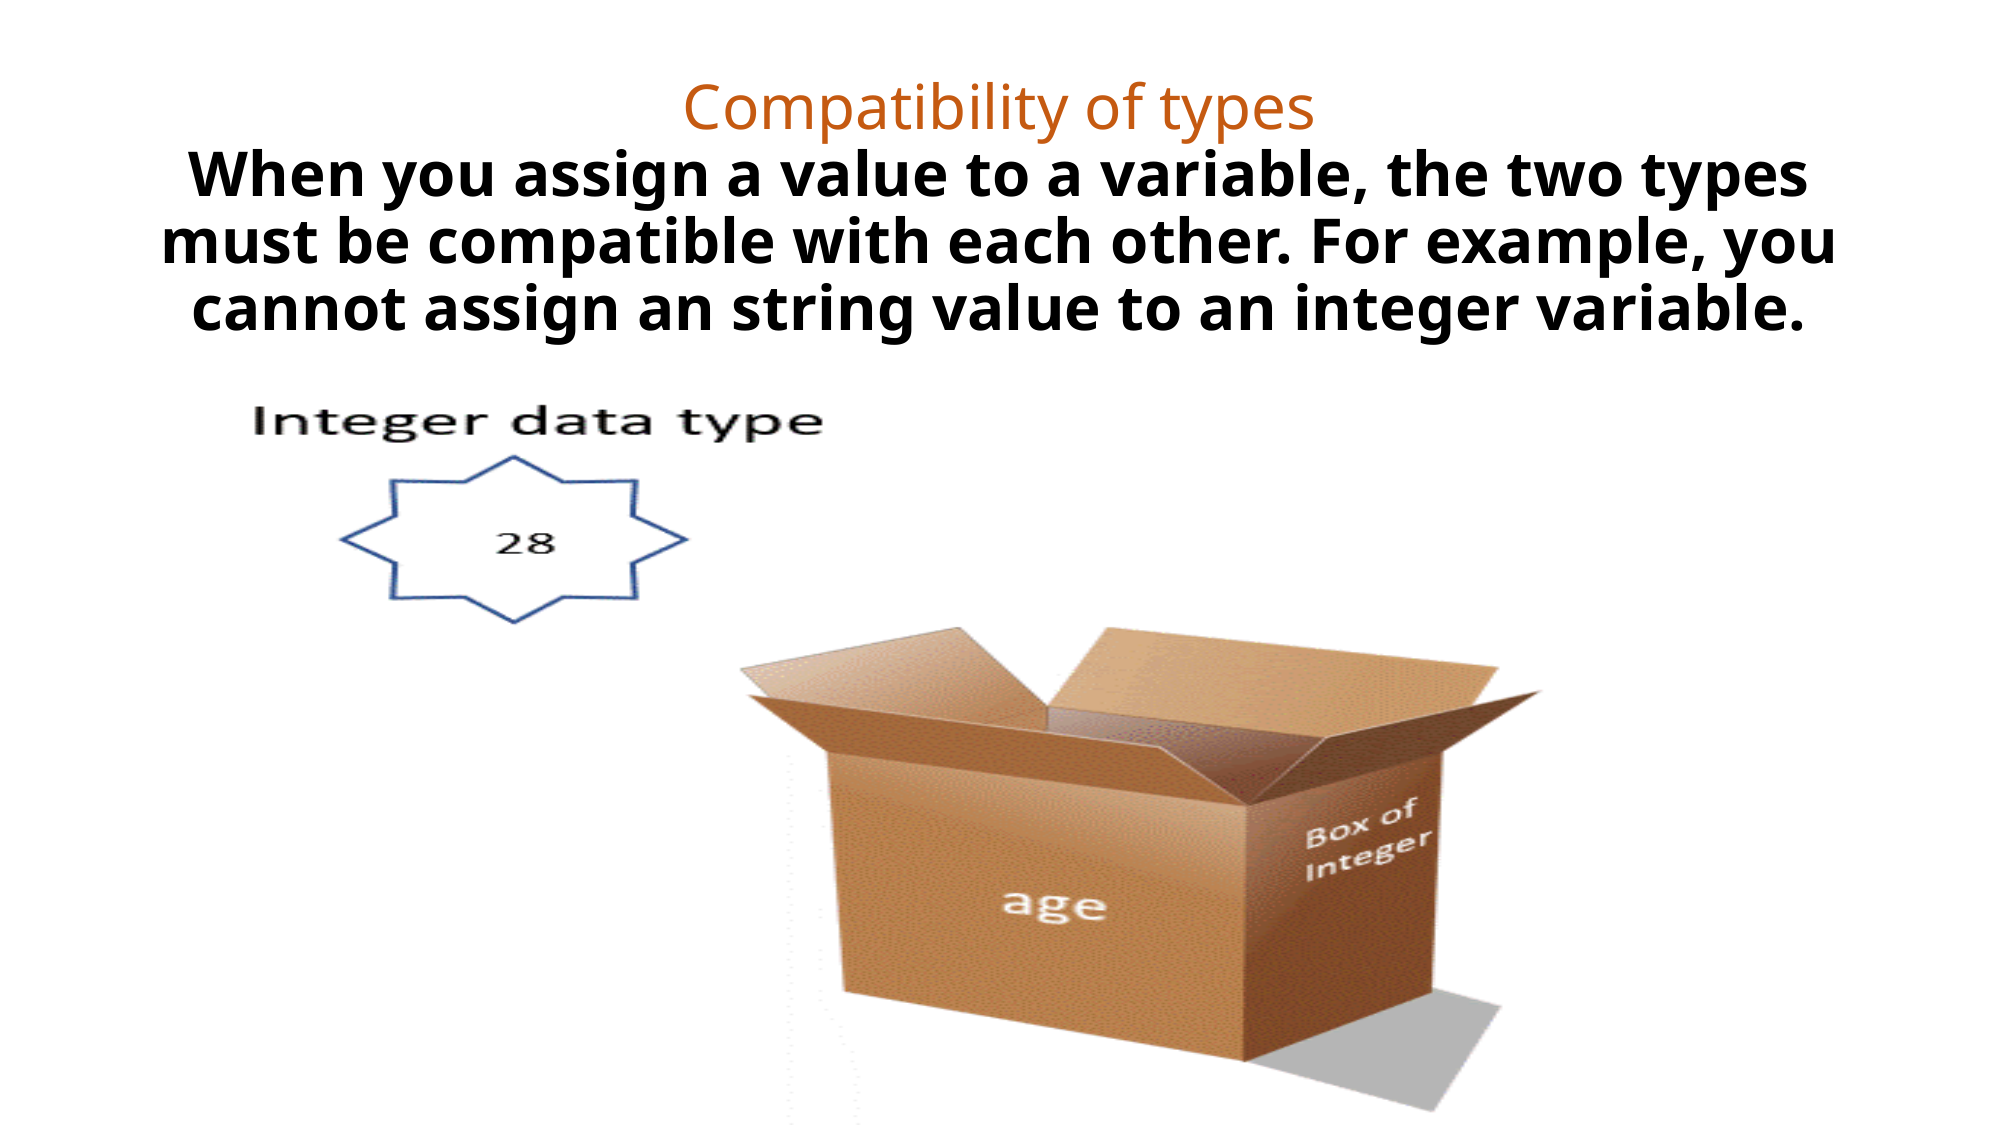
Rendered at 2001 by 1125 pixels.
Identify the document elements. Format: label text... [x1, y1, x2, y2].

title Compatibility of types When you assign a value to a variable, the two types must be compatible with each other. For example, you cannot assign an string value to an integer variable. [137, 59, 1863, 436]
picture [233, 374, 1863, 1125]
